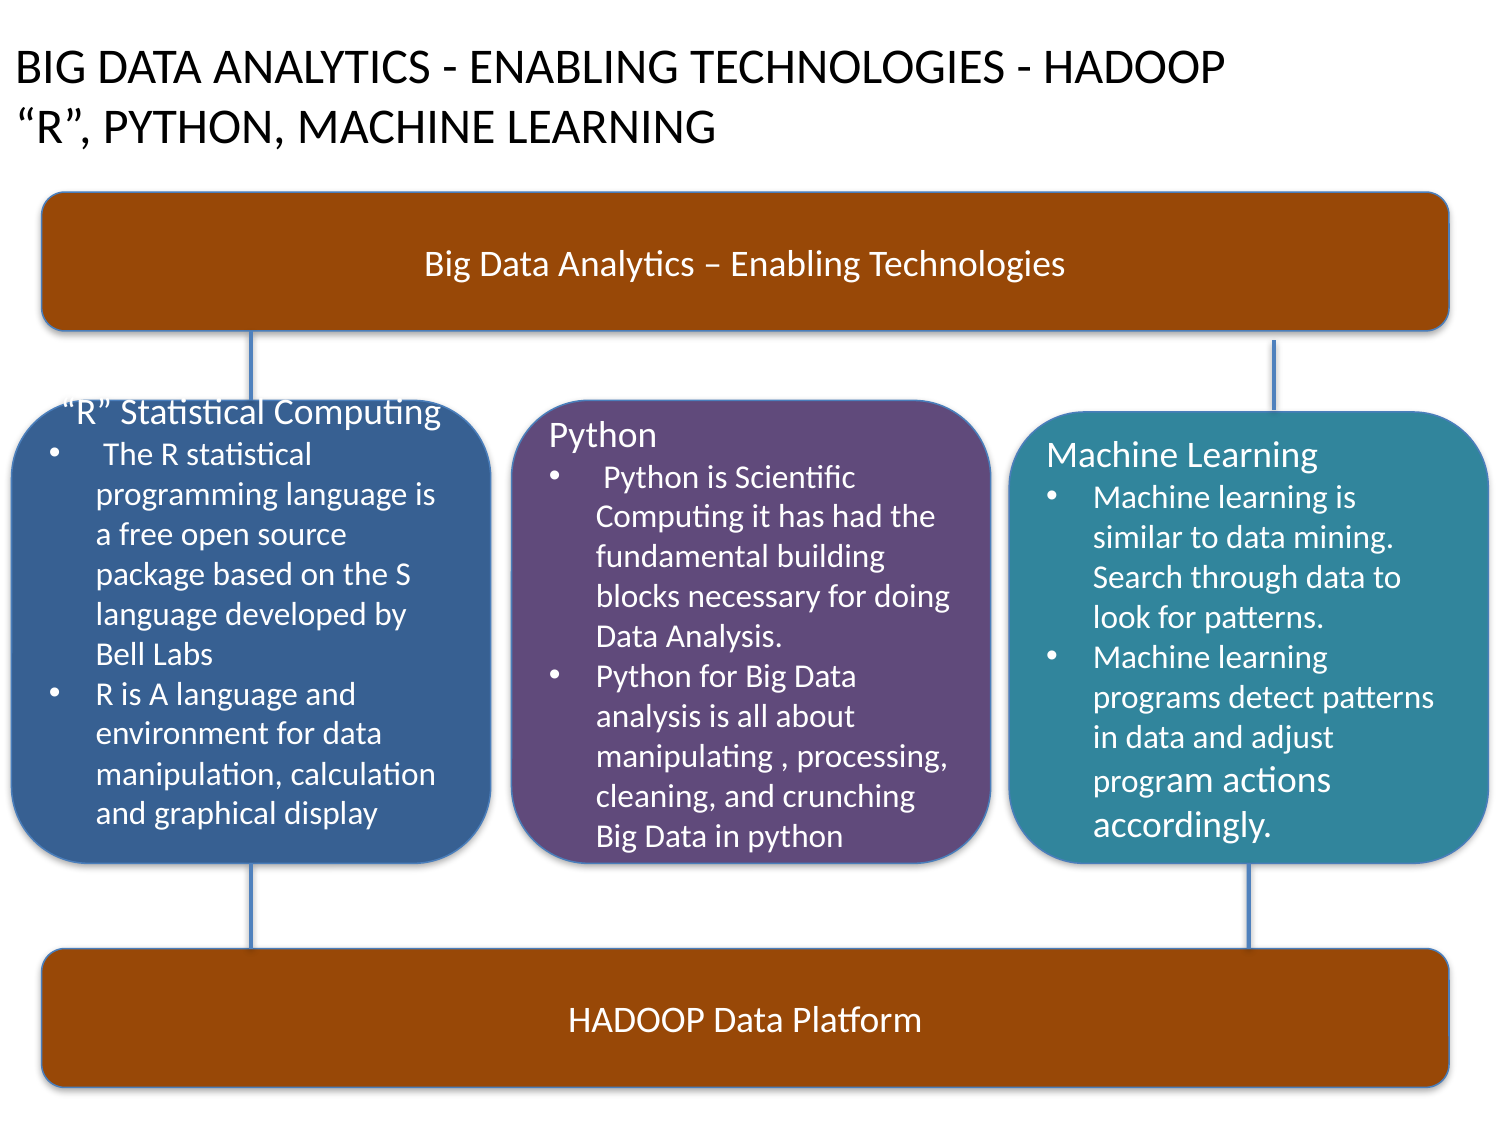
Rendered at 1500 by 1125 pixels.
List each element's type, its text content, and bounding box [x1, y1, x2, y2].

text_box Python Python is Scientific Computing it has had the fundamental building blocks necessary for doing Data Analysis. Python for Big Data analysis is all about manipulating , processing, cleaning, and crunching Big Data in python [510, 399, 992, 865]
text_box “R” Statistical Computing The R statistical programming language is a free open source package based on the S language developed by Bell Labs R is A language and environment for data manipulation, calculation and graphical display [10, 399, 492, 865]
text_box Machine Learning Machine learning is similar to data mining. Search through data to look for patterns. Machine learning programs detect patterns in data and adjust program actions accordingly. [1008, 411, 1490, 865]
text_box HADOOP Data Platform [40, 947, 1450, 1089]
title BIG DATA ANALYTICS - ENABLING TECHNOLOGIES - HADOOP “R”, PYTHON, MACHINE LEARNING [0, 0, 1350, 188]
text_box Big Data Analytics – Enabling Technologies [40, 191, 1450, 332]
